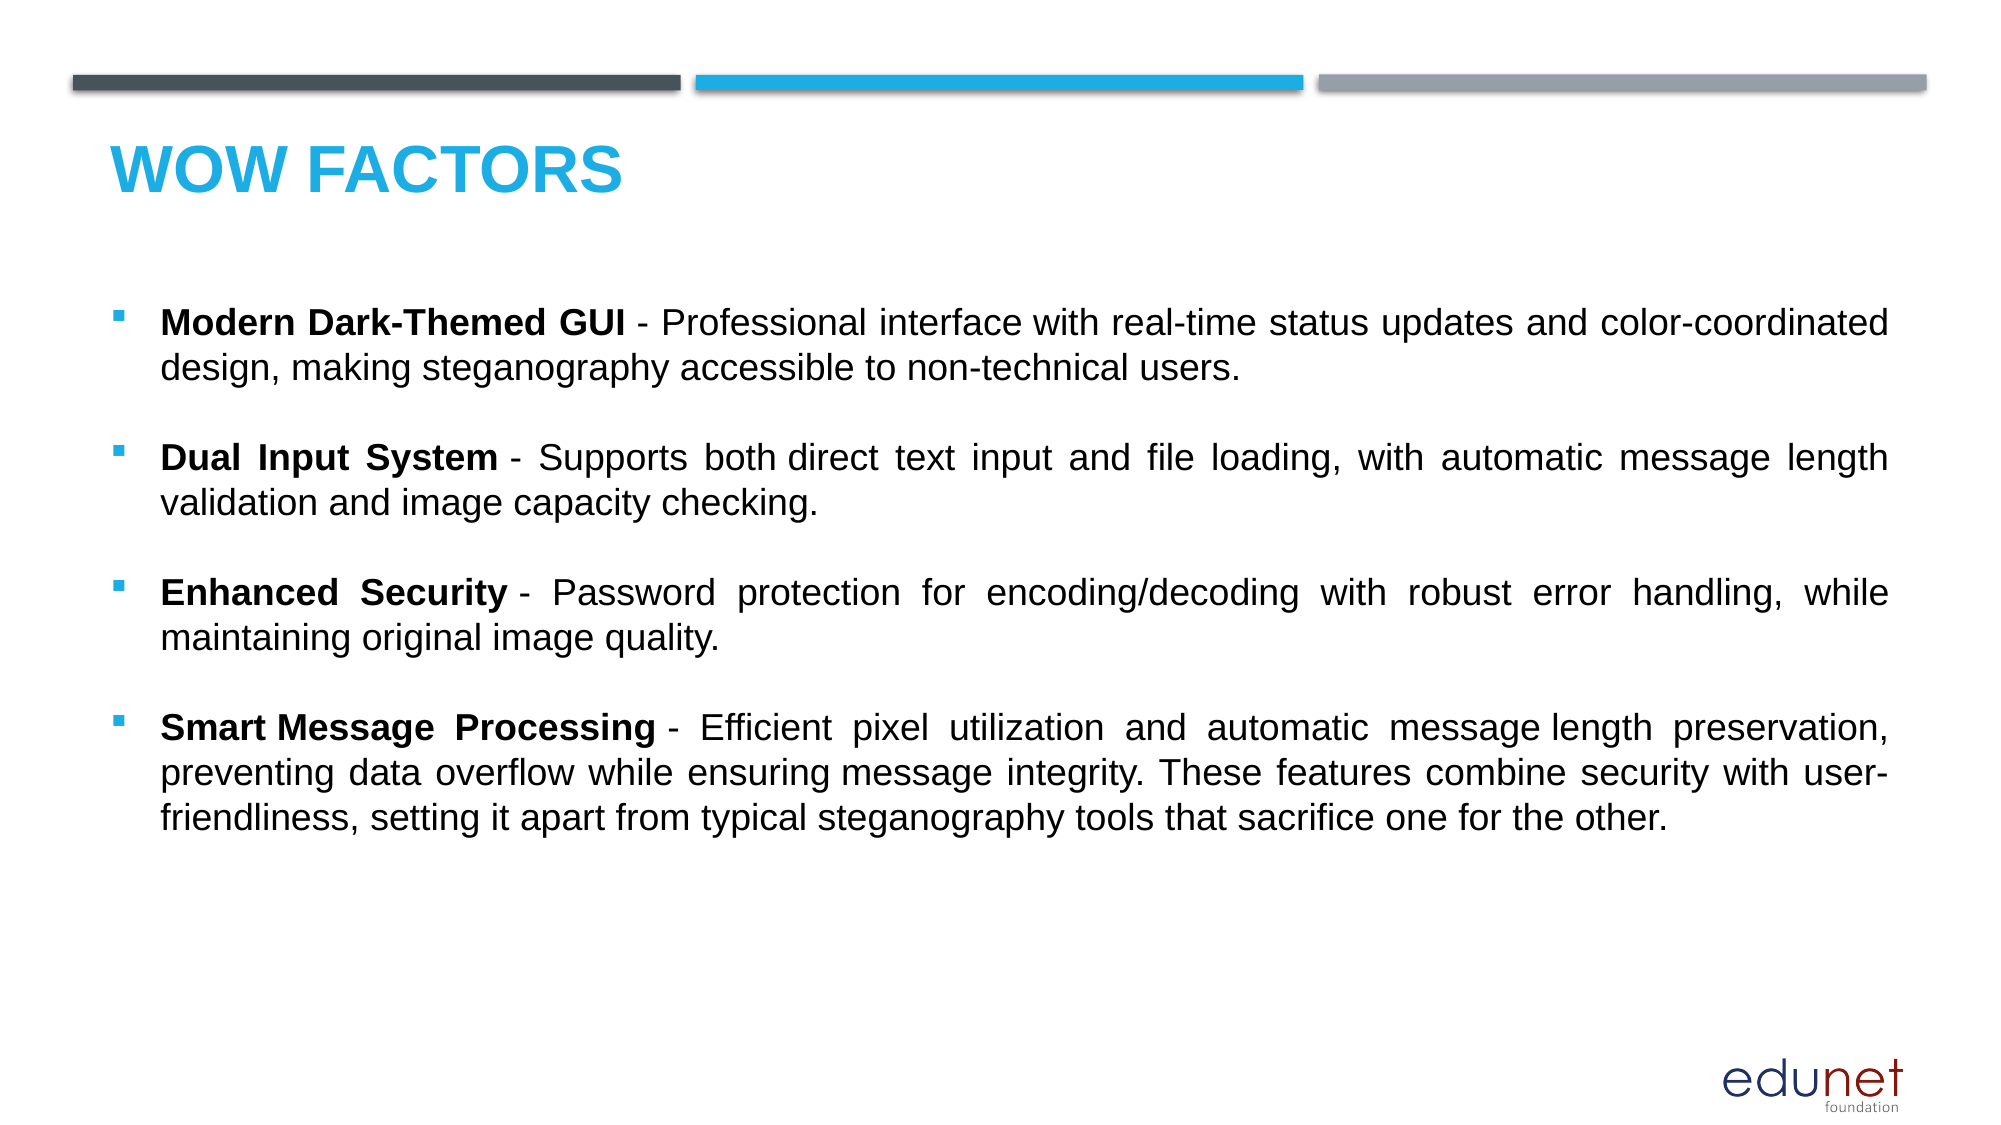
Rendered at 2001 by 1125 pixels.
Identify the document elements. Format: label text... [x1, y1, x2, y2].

title Wow factors [95, 126, 1905, 213]
picture [1719, 1056, 1905, 1116]
list Modern Dark-Themed GUI - Professional interface with real-time status updates and color-coordinated design, making steganography accessible to non-technical users. Dual Input System - Supports both direct text input and file loading, with automatic message length validation and image capacity checking. Enhanced Security - Password protection for encoding/decoding with robust error handling, while maintaining original image quality. Smart Message Processing - Efficient pixel utilization and automatic message length preservation, preventing data overflow while ensuring message integrity. These features combine security with user-friendliness, setting it apart from typical steganography tools that sacrifice one for the other. [95, 213, 1905, 981]
